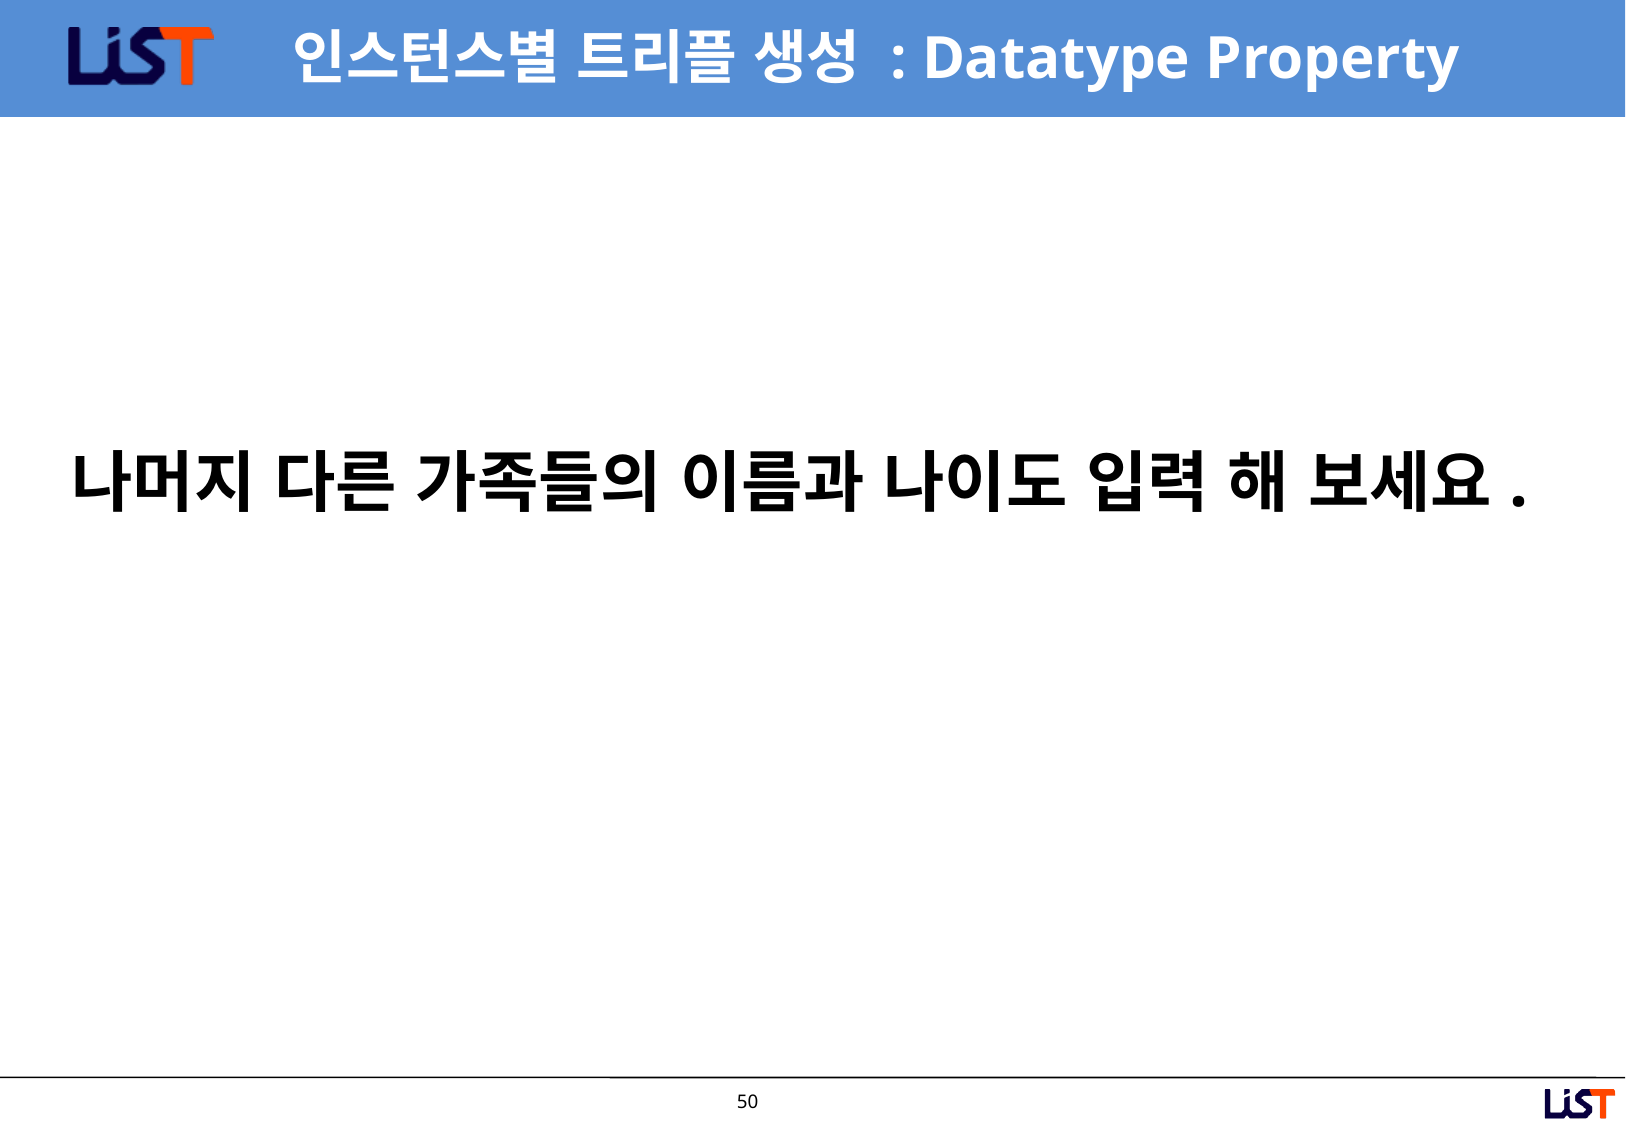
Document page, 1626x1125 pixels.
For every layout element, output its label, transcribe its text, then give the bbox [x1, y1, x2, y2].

title 인스턴스별 트리플 생성 : Datatype Property [277, 0, 1604, 116]
picture [68, 27, 214, 87]
picture [1544, 1089, 1616, 1119]
text_box 나머지 다른 가족들의 이름과 나이도 입력 해 보세요. [56, 432, 1545, 528]
